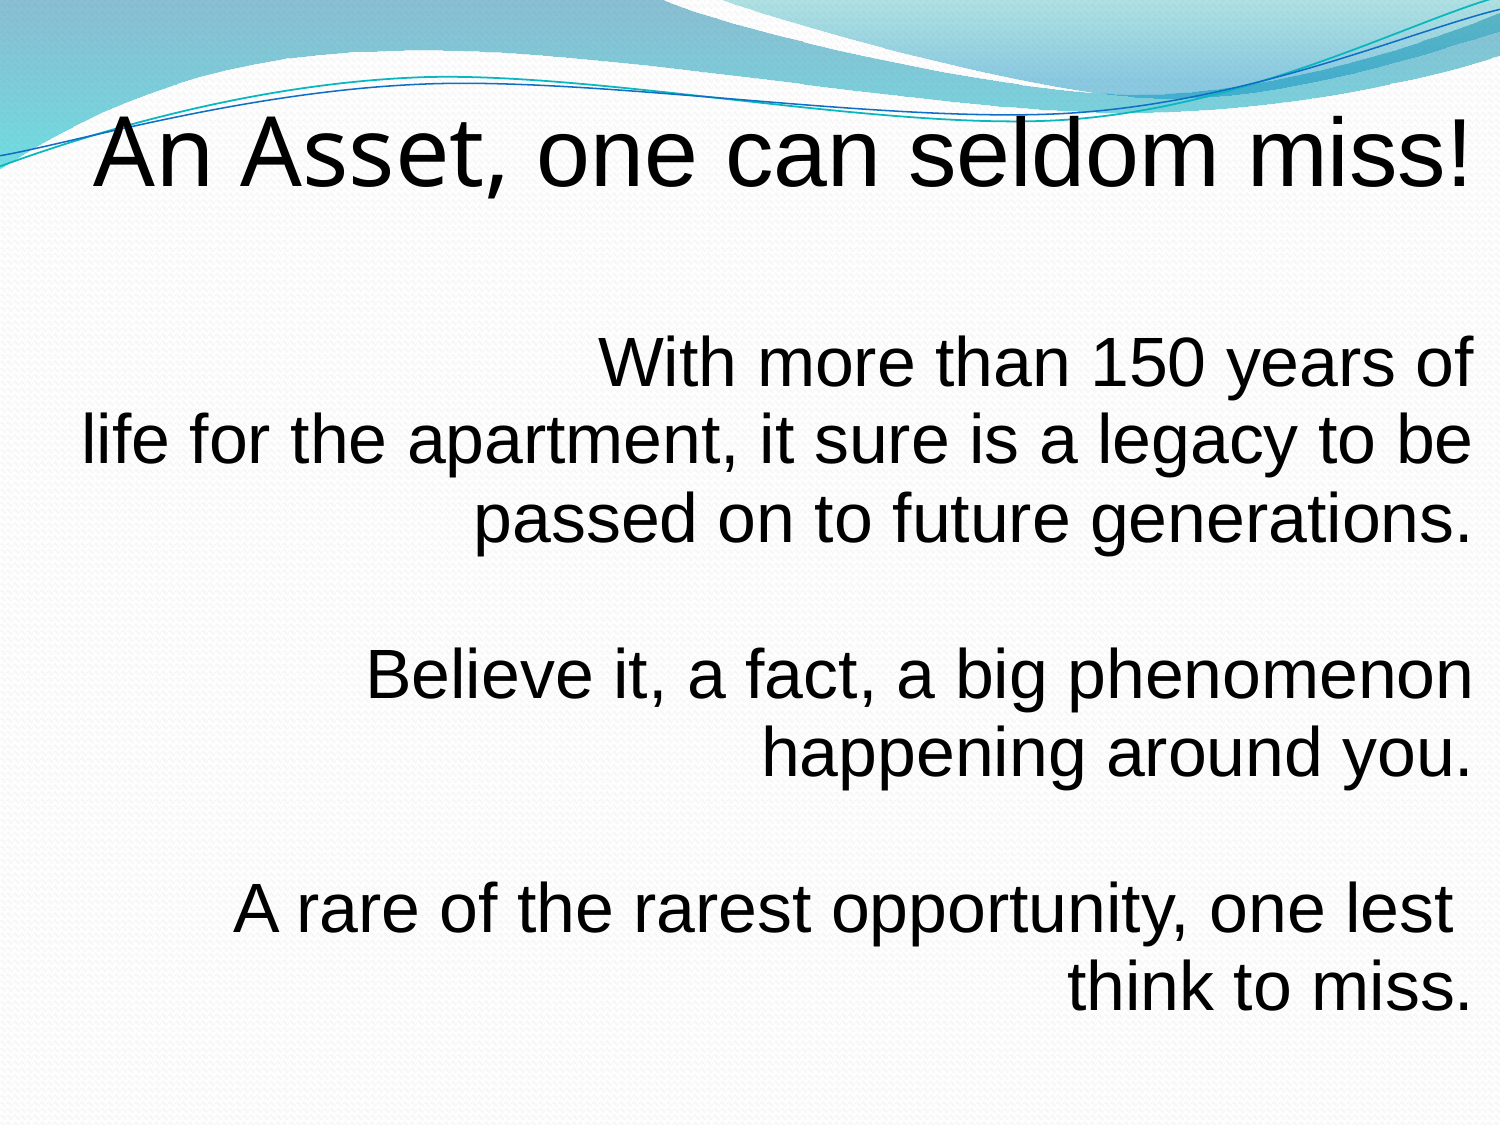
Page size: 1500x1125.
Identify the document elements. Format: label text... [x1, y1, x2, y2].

title An Asset, one can seldom miss! With more than 150 years of life for the apartment, it sure is a legacy to be passed on to future generations. Believe it, a fact, a big phenomenon happening around you. A rare of the rarest opportunity, one lest think to miss. [75, 62, 1475, 1025]
